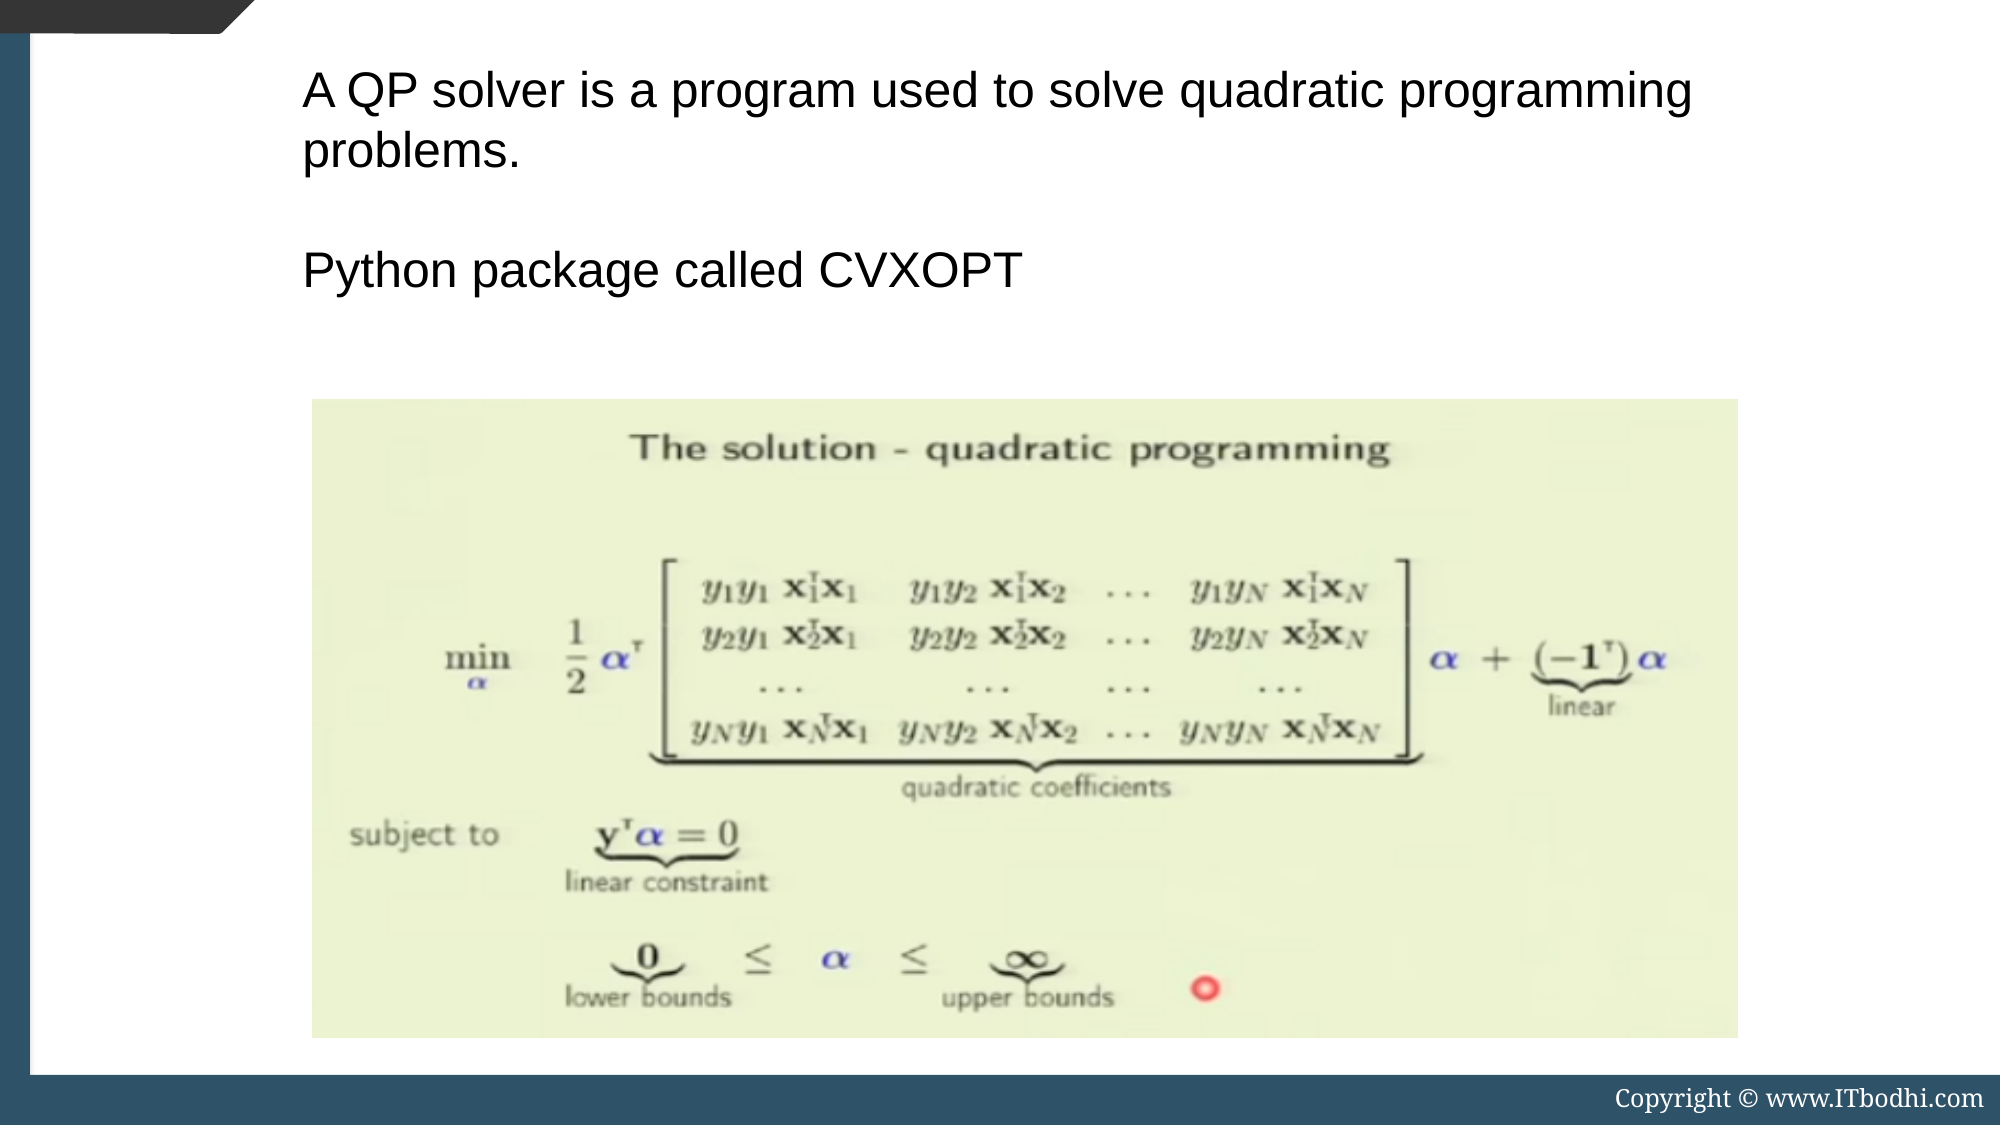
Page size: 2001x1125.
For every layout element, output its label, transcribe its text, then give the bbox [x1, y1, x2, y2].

text_box A QP solver is a program used to solve quadratic programming problems. Python package called CVXOPT [287, 49, 1763, 305]
text_box Copyright © www.ITbodhi.com [24, 1074, 2000, 1125]
picture [312, 399, 1738, 1038]
